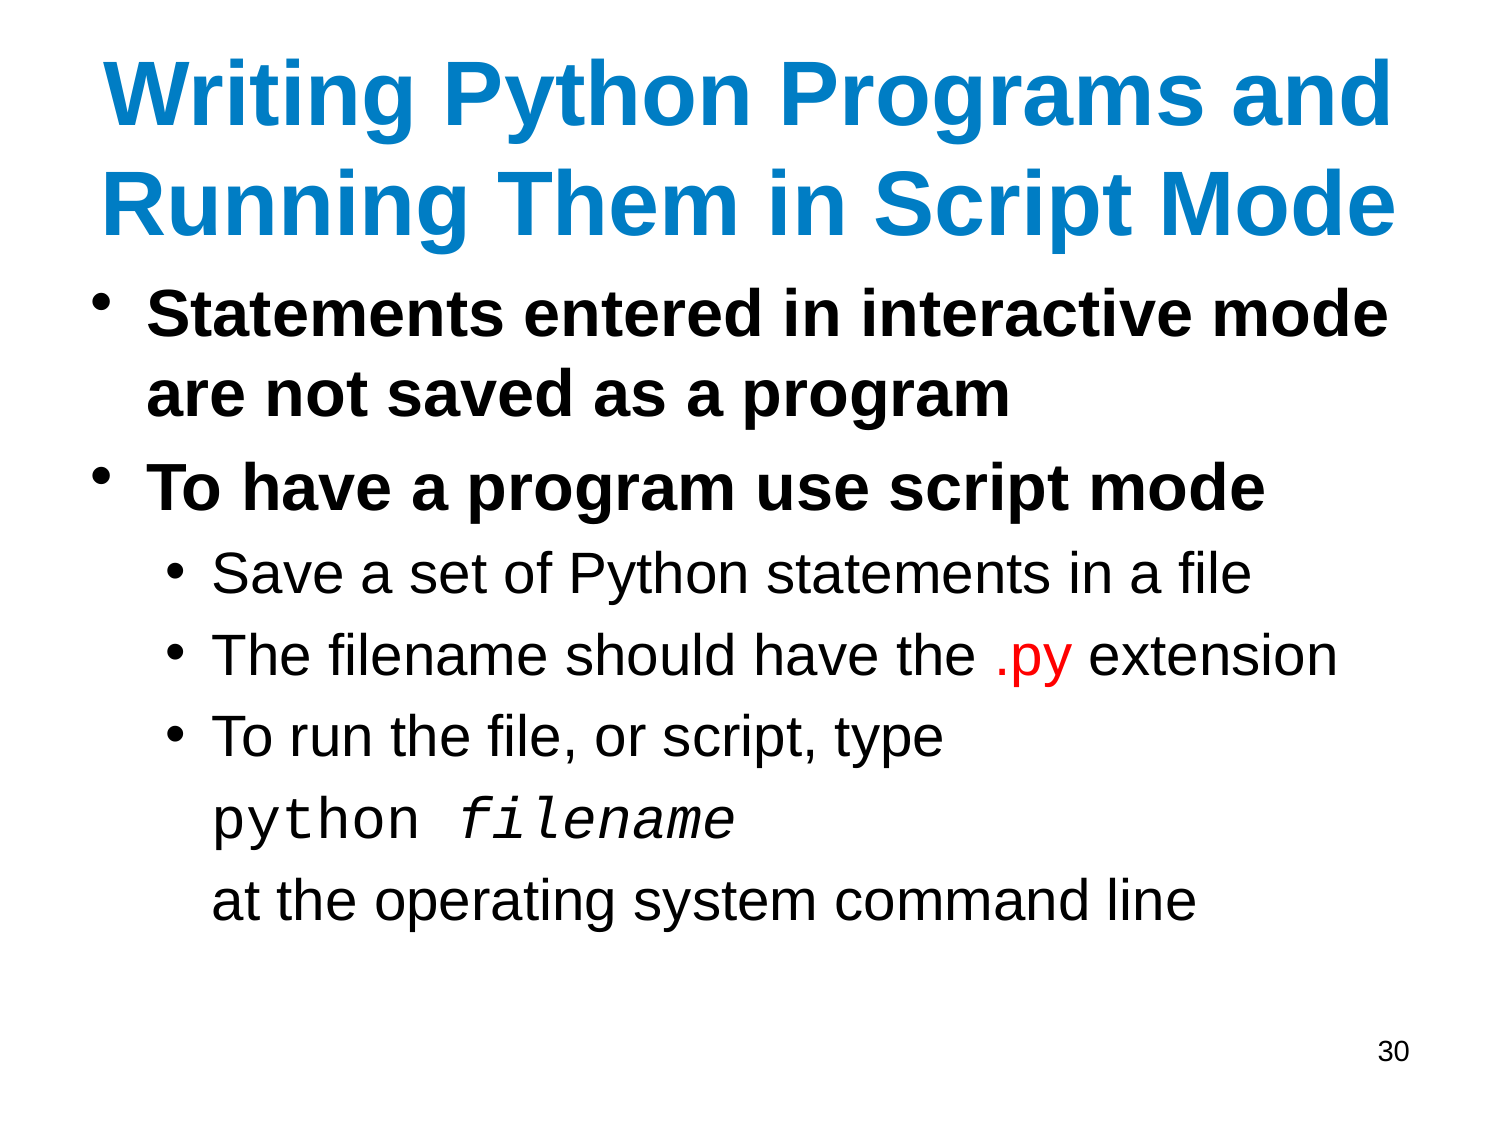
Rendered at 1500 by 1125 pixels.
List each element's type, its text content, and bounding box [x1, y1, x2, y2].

slide_number 30 [1074, 1024, 1426, 1103]
title Writing Python Programs and Running Them in Script Mode [75, 50, 1425, 238]
list Statements entered in interactive mode are not saved as a program To have a program use script mode Save a set of Python statements in a file The filename should have the .py extension To run the file, or script, type python filename at the operating system command line [75, 262, 1425, 1005]
